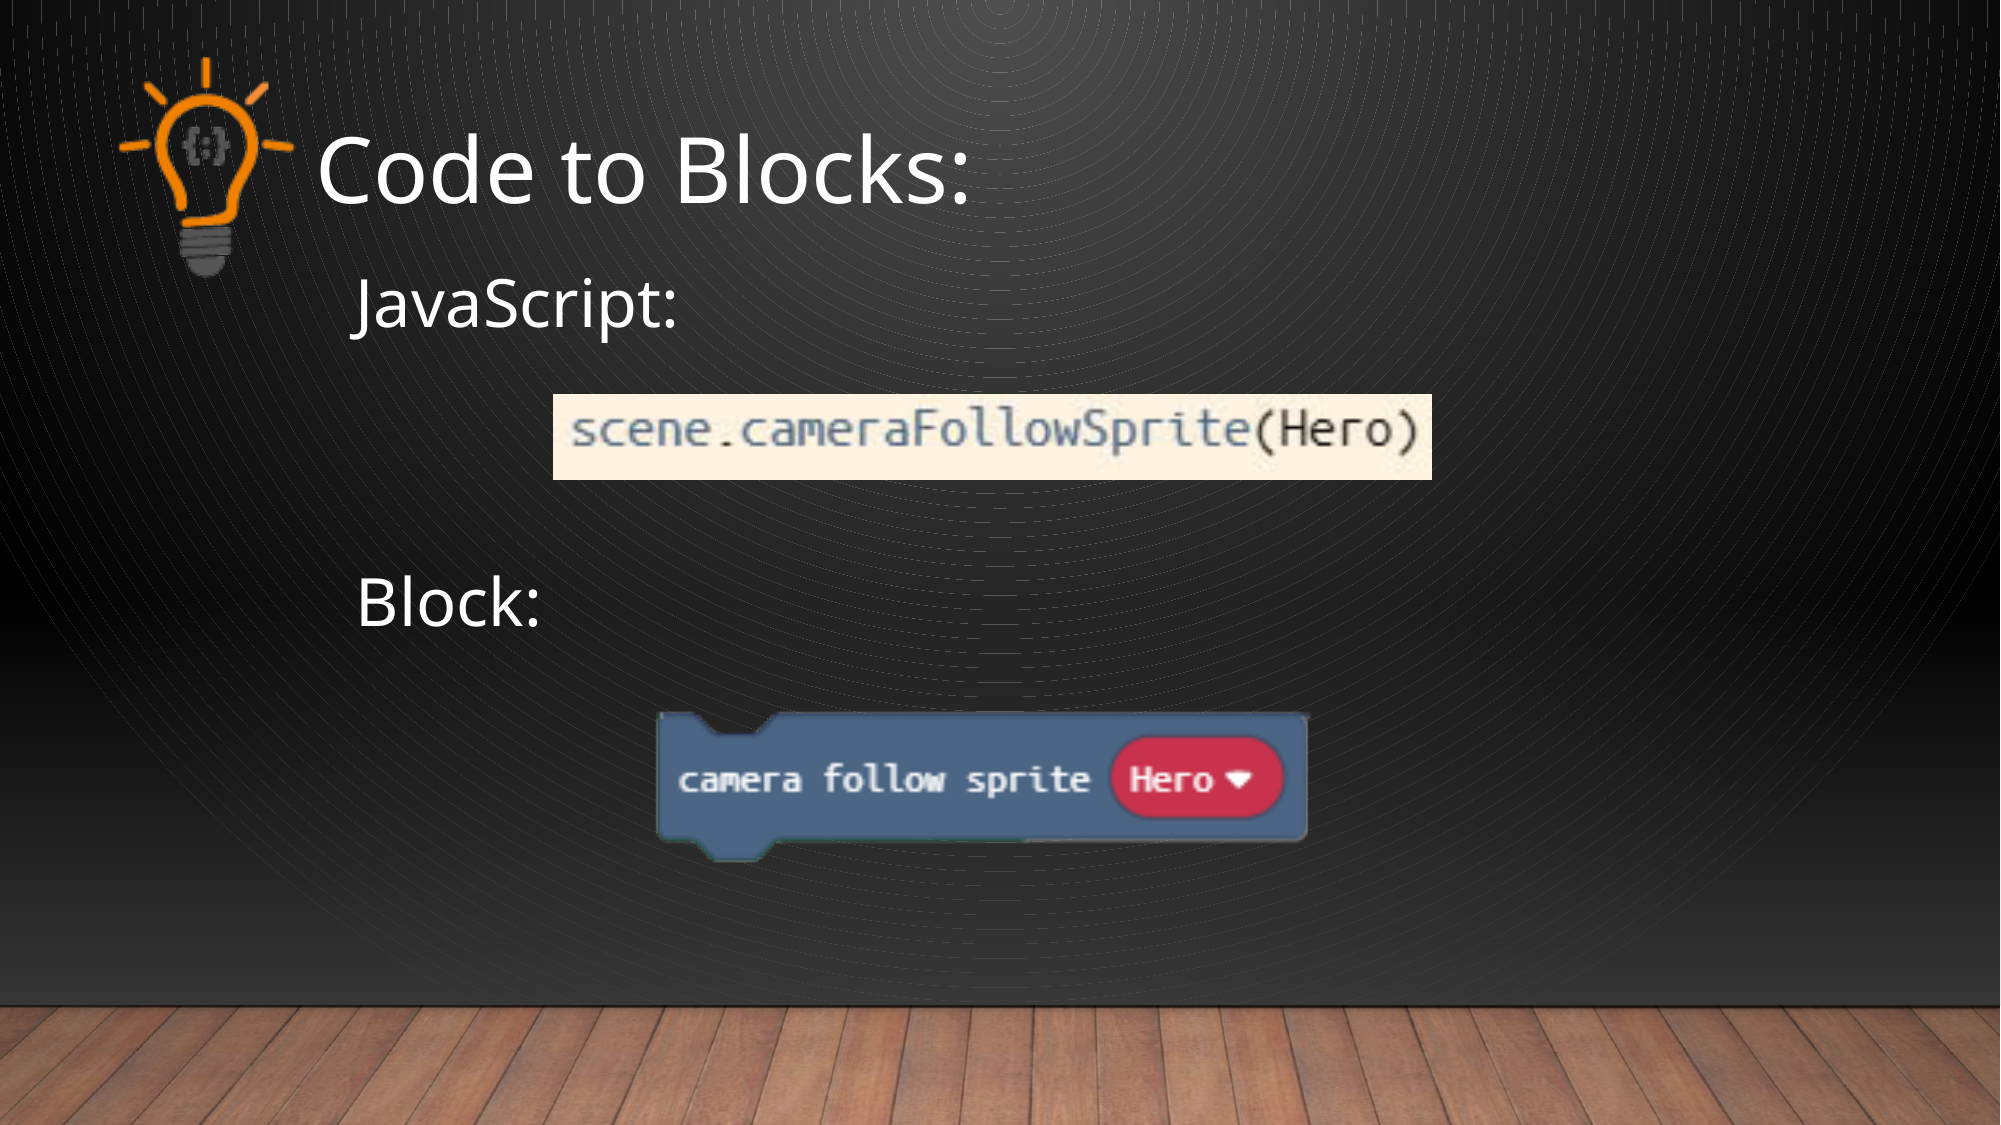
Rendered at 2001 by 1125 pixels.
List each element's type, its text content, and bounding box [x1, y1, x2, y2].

picture [118, 56, 297, 279]
picture [639, 701, 1346, 872]
text_box [80, 327, 988, 734]
text_box Code to Blocks: [300, 104, 989, 230]
text_box JavaScript: [341, 253, 1605, 349]
text_box Block: [341, 552, 1605, 647]
picture [0, 1005, 2000, 1125]
picture [553, 394, 1433, 480]
